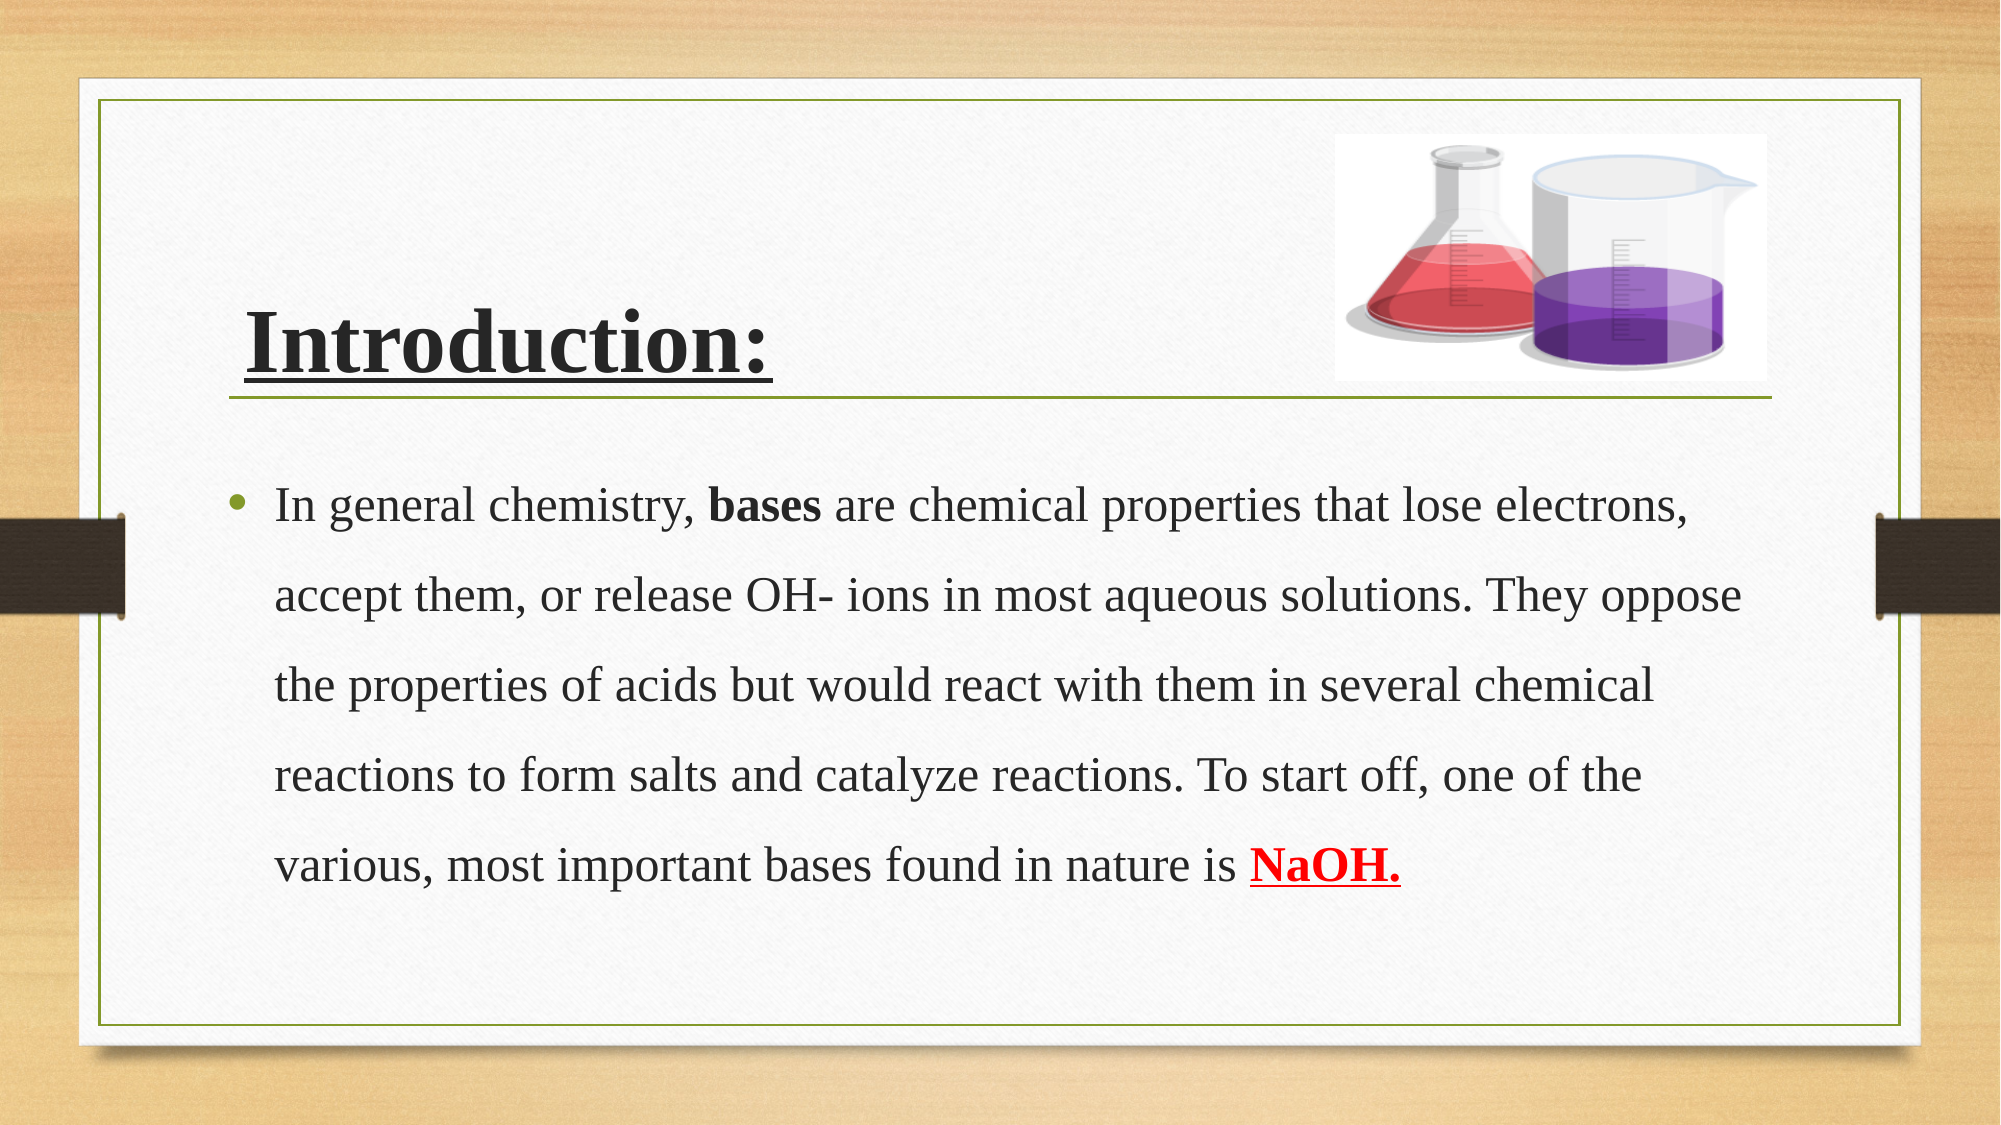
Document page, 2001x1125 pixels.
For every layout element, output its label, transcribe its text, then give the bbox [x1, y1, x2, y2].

picture [0, 0, 2001, 1125]
list In general chemistry, bases are chemical properties that lose electrons, accept them, or release OH- ions in most aqueous solutions. They oppose the properties of acids but would react with them in several chemical reactions to form salts and catalyze reactions. To start off, one of the various, most important bases found in nature is NaOH. [212, 434, 1788, 964]
title Introduction: [229, 152, 2000, 520]
